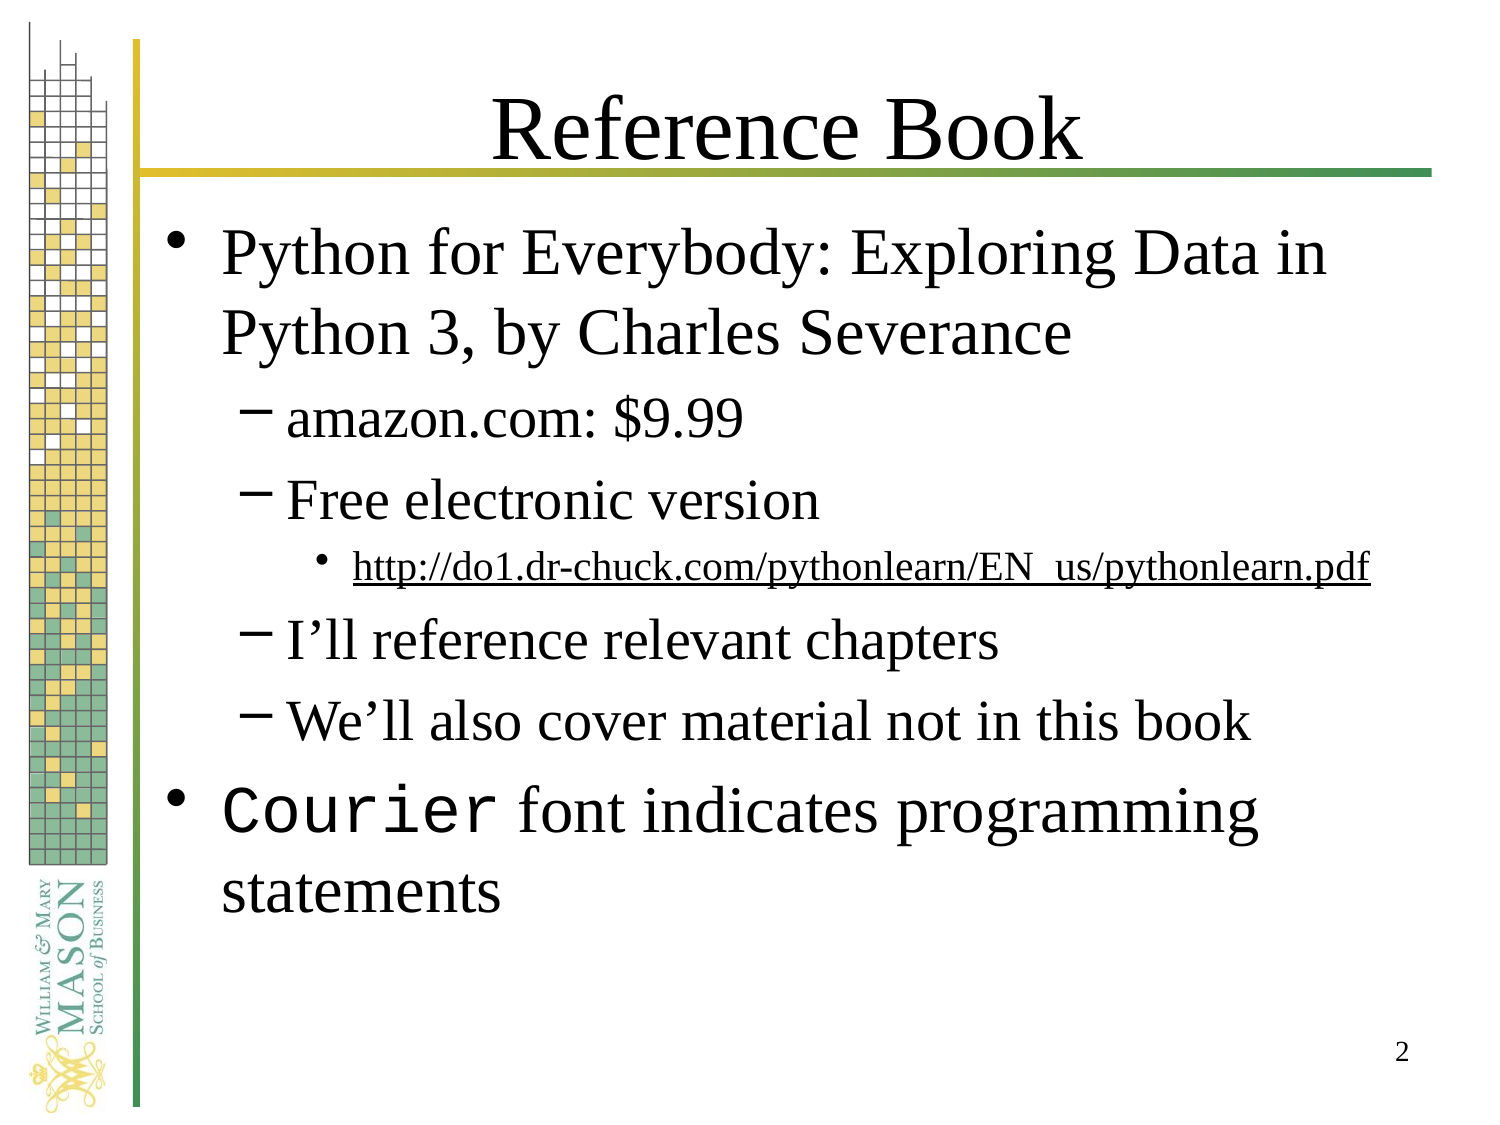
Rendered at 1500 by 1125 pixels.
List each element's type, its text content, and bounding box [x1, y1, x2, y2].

slide_number 2 [1048, 1024, 1426, 1103]
list Python for Everybody: Exploring Data in Python 3, by Charles Severance amazon.com: $9.99 Free electronic version http://do1.dr-chuck.com/pythonlearn/EN_us/pythonlearn.pdf I’ll reference relevant chapters We’ll also cover material not in this book Courier font indicates programming statements [150, 200, 1425, 1005]
title Reference Book [150, 45, 1425, 200]
title Boolean Statements [29, 879, 107, 1113]
